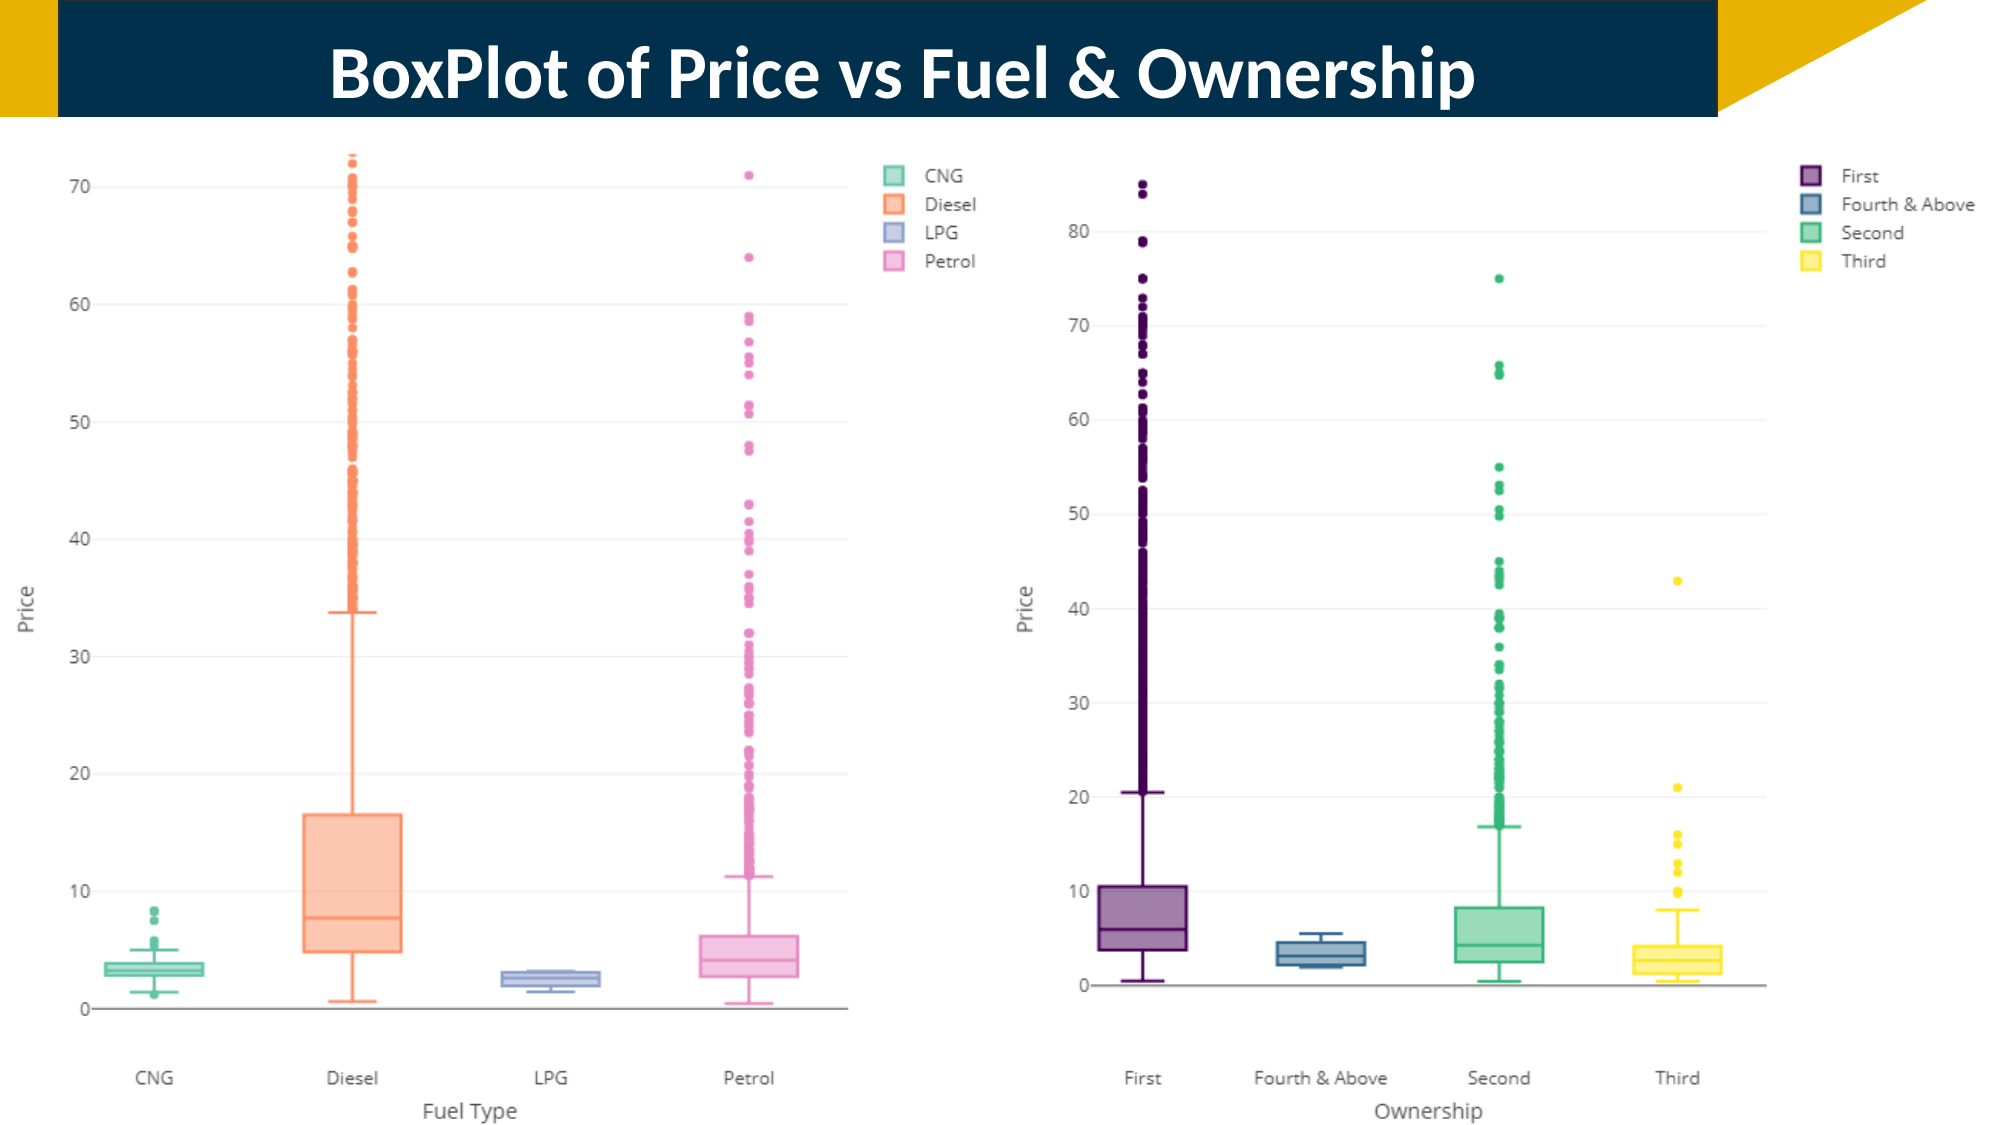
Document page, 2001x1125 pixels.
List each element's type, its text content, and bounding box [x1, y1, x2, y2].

title BoxPlot of Price vs Fuel & Ownership [58, 0, 1718, 117]
picture [0, 117, 2000, 1125]
